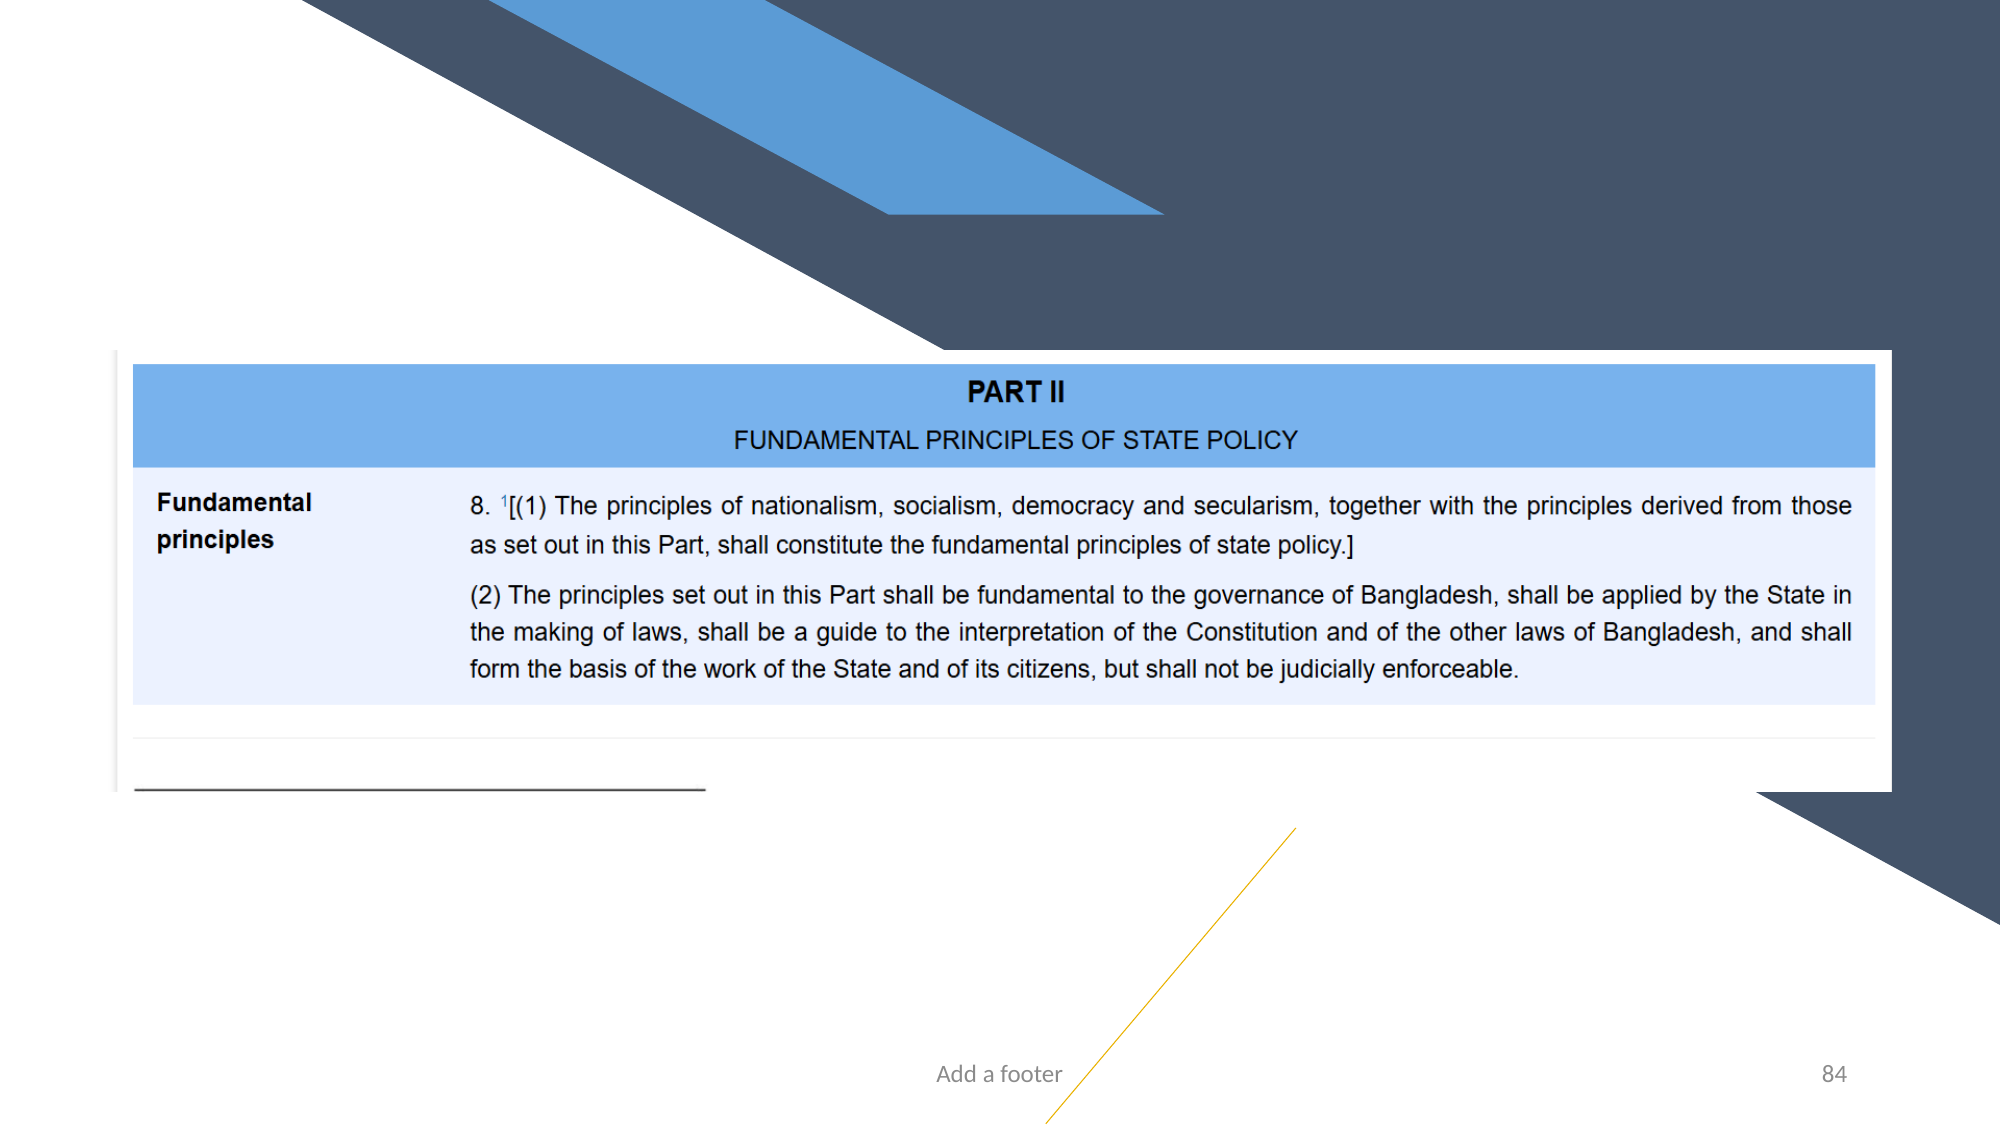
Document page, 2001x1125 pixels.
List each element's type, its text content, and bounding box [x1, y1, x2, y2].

slide_number 84 [1412, 1042, 1863, 1103]
picture [108, 350, 1892, 792]
footer Add a footer [662, 1042, 1338, 1103]
